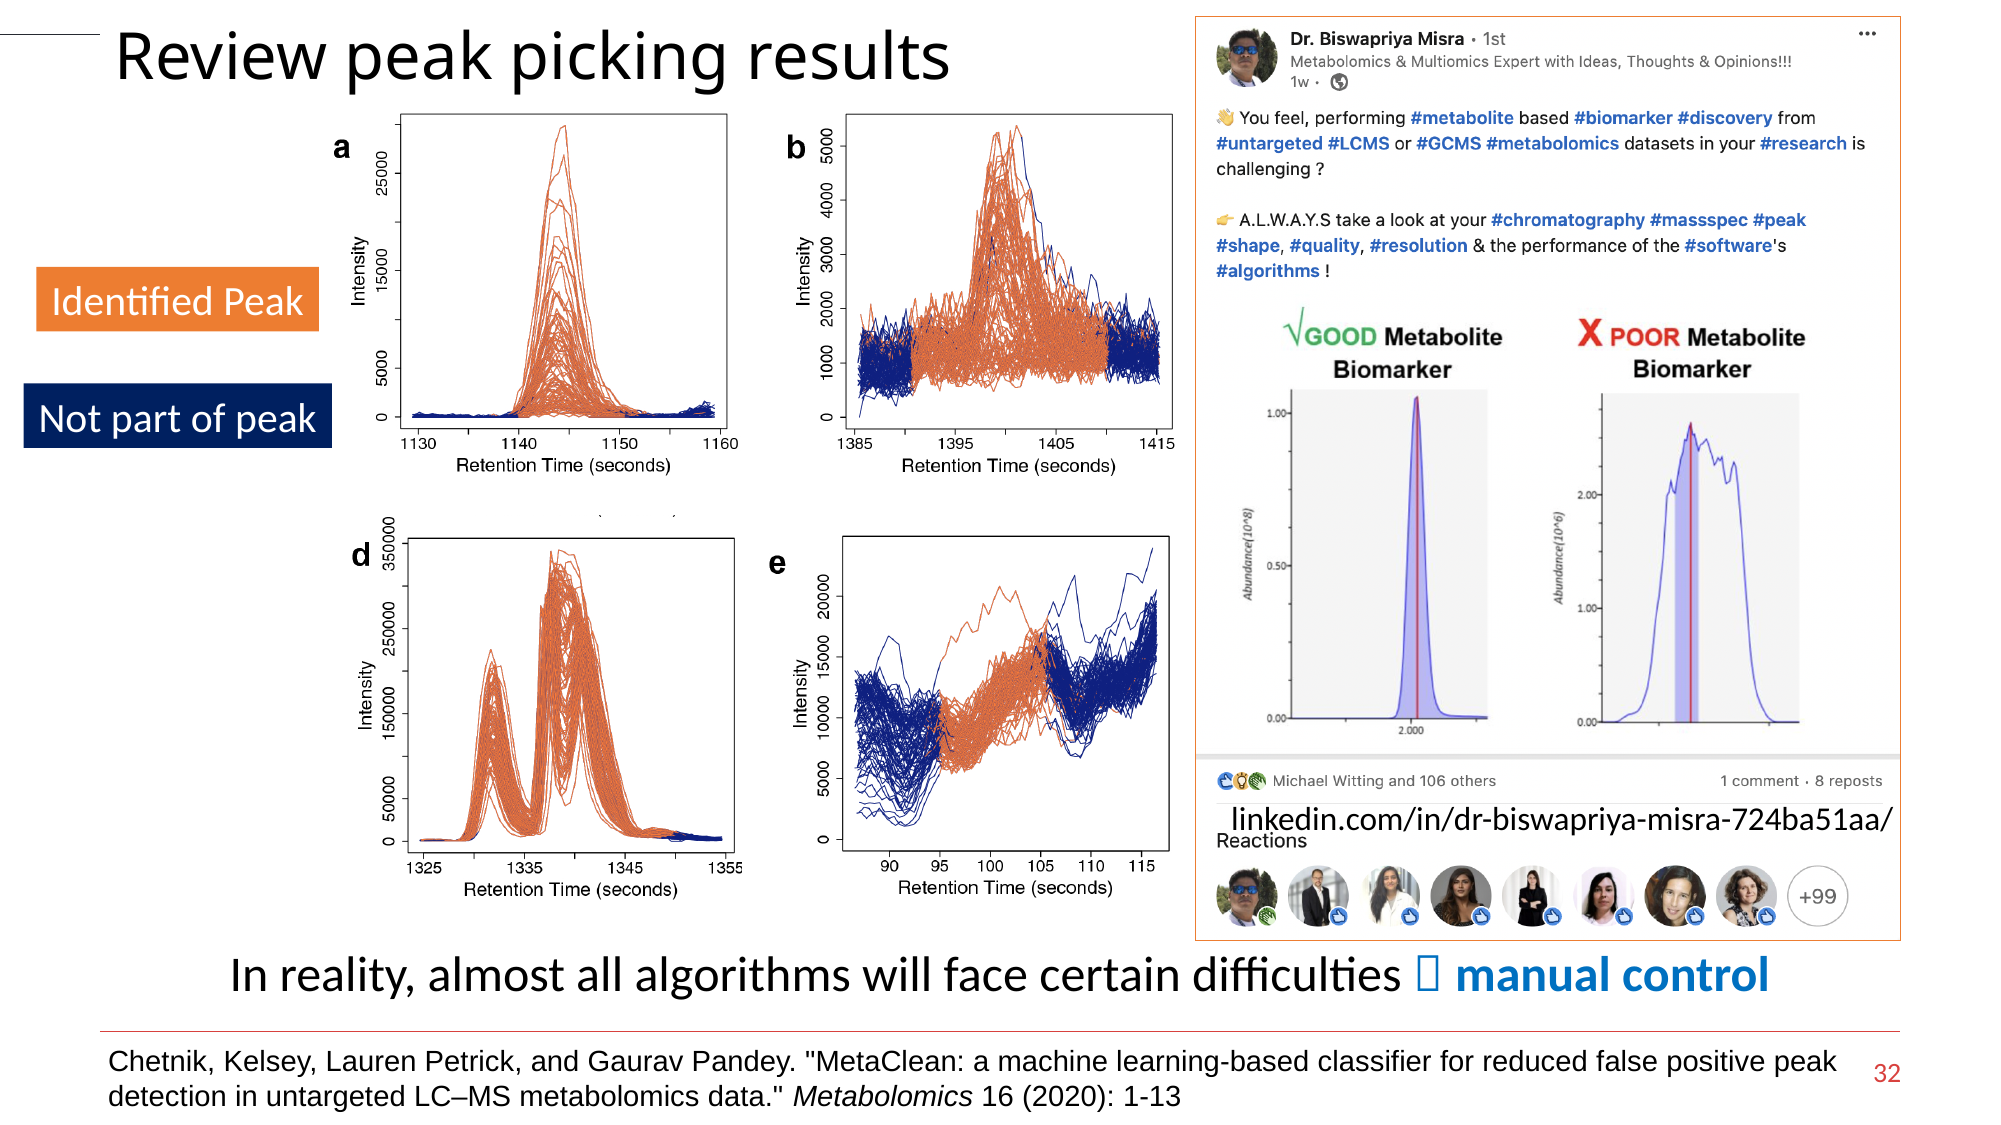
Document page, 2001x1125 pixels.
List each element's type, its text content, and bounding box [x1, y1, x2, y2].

text_box In reality, almost all algorithms will face certain difficulties  manual control [214, 933, 1785, 1009]
text_box Chetnik, Kelsey, Lauren Petrick, and Gaurav Pandey. "MetaClean: a machine learning-based classifier for reduced false positive peak detection in untargeted LC–MS metabolomics data." Metabolomics 16 (2020): 1-13 [93, 1034, 1863, 1120]
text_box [1195, 16, 1922, 941]
picture [333, 112, 751, 476]
text_box Identified Peak [36, 266, 319, 332]
title Review peak picking results [99, 14, 1900, 101]
picture [768, 524, 1195, 899]
text_box Not part of peak [23, 383, 332, 448]
slide_number 32 [1738, 1054, 1901, 1125]
picture [333, 515, 742, 907]
picture [777, 112, 1180, 476]
